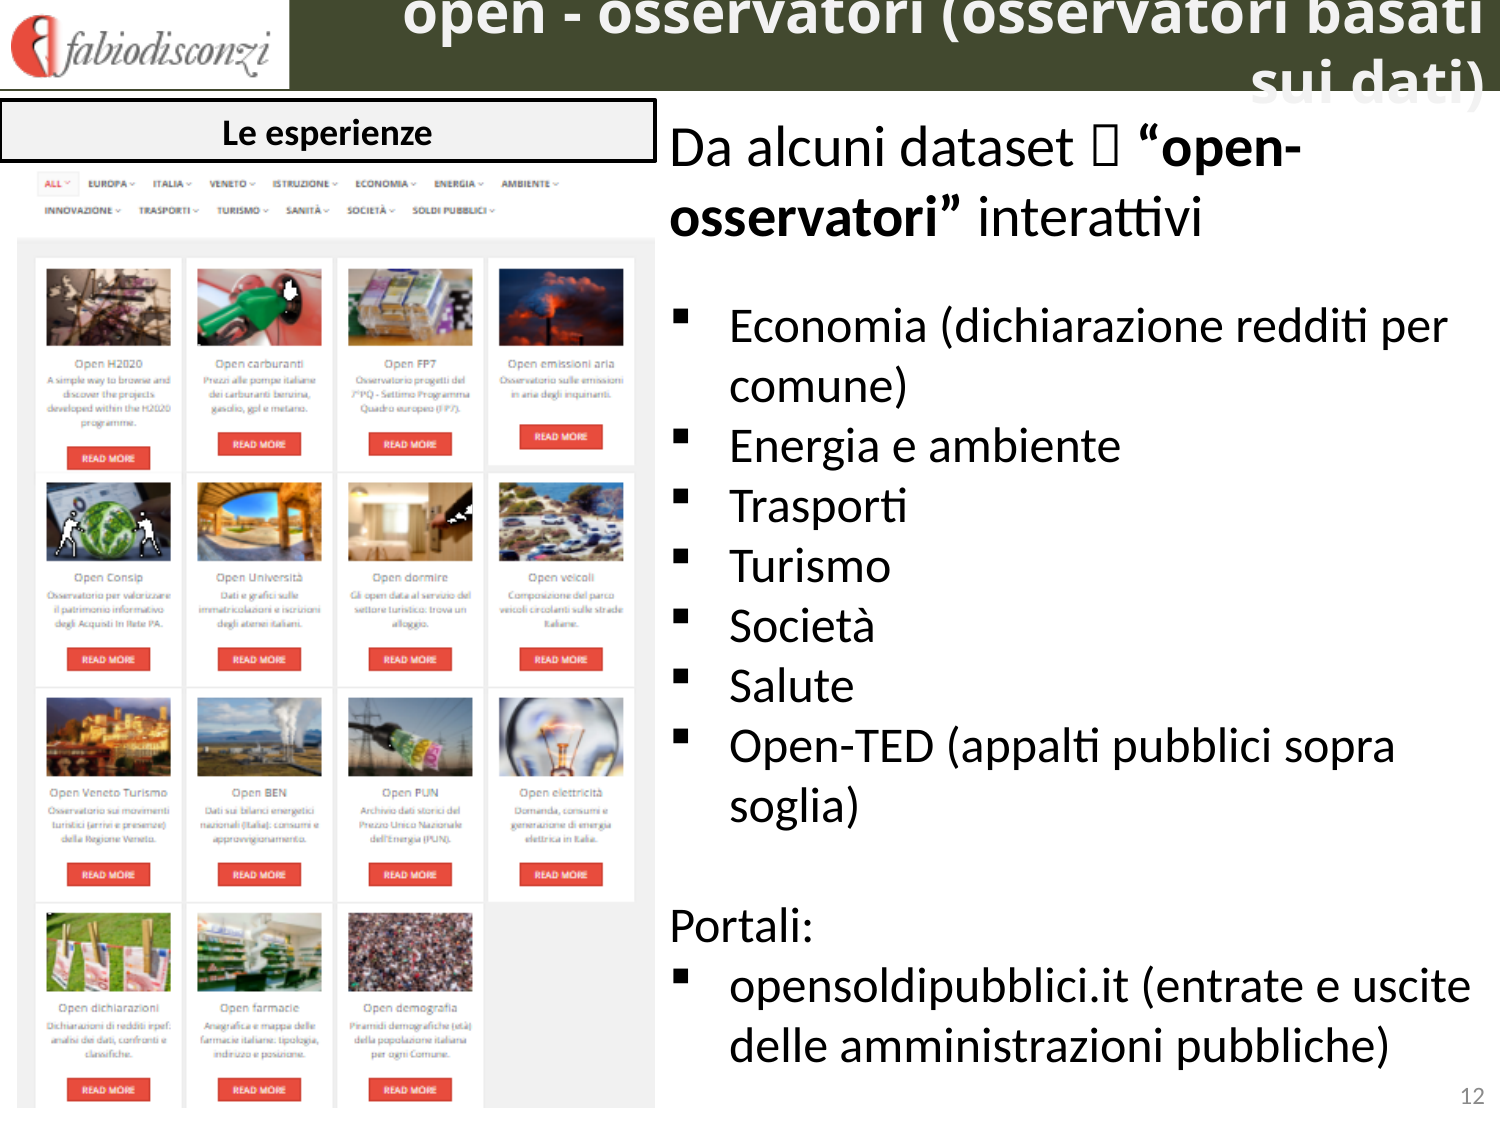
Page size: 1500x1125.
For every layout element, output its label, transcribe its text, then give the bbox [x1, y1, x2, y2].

text_box Da alcuni dataset  “open-osservatori” interattivi Economia (dichiarazione redditi per comune) Energia e ambiente Trasporti Turismo Società Salute Open-TED (appalti pubblici sopra soglia) Portali: opensoldipubblici.it (entrate e uscite delle amministrazioni pubbliche) [654, 100, 1500, 1081]
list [17, 167, 655, 1108]
picture [11, 11, 278, 89]
text_box Le esperienze [0, 98, 657, 163]
slide_number 12 [1435, 1065, 1500, 1125]
title open - osservatori (osservatori basati sui dati) [289, 0, 1500, 90]
